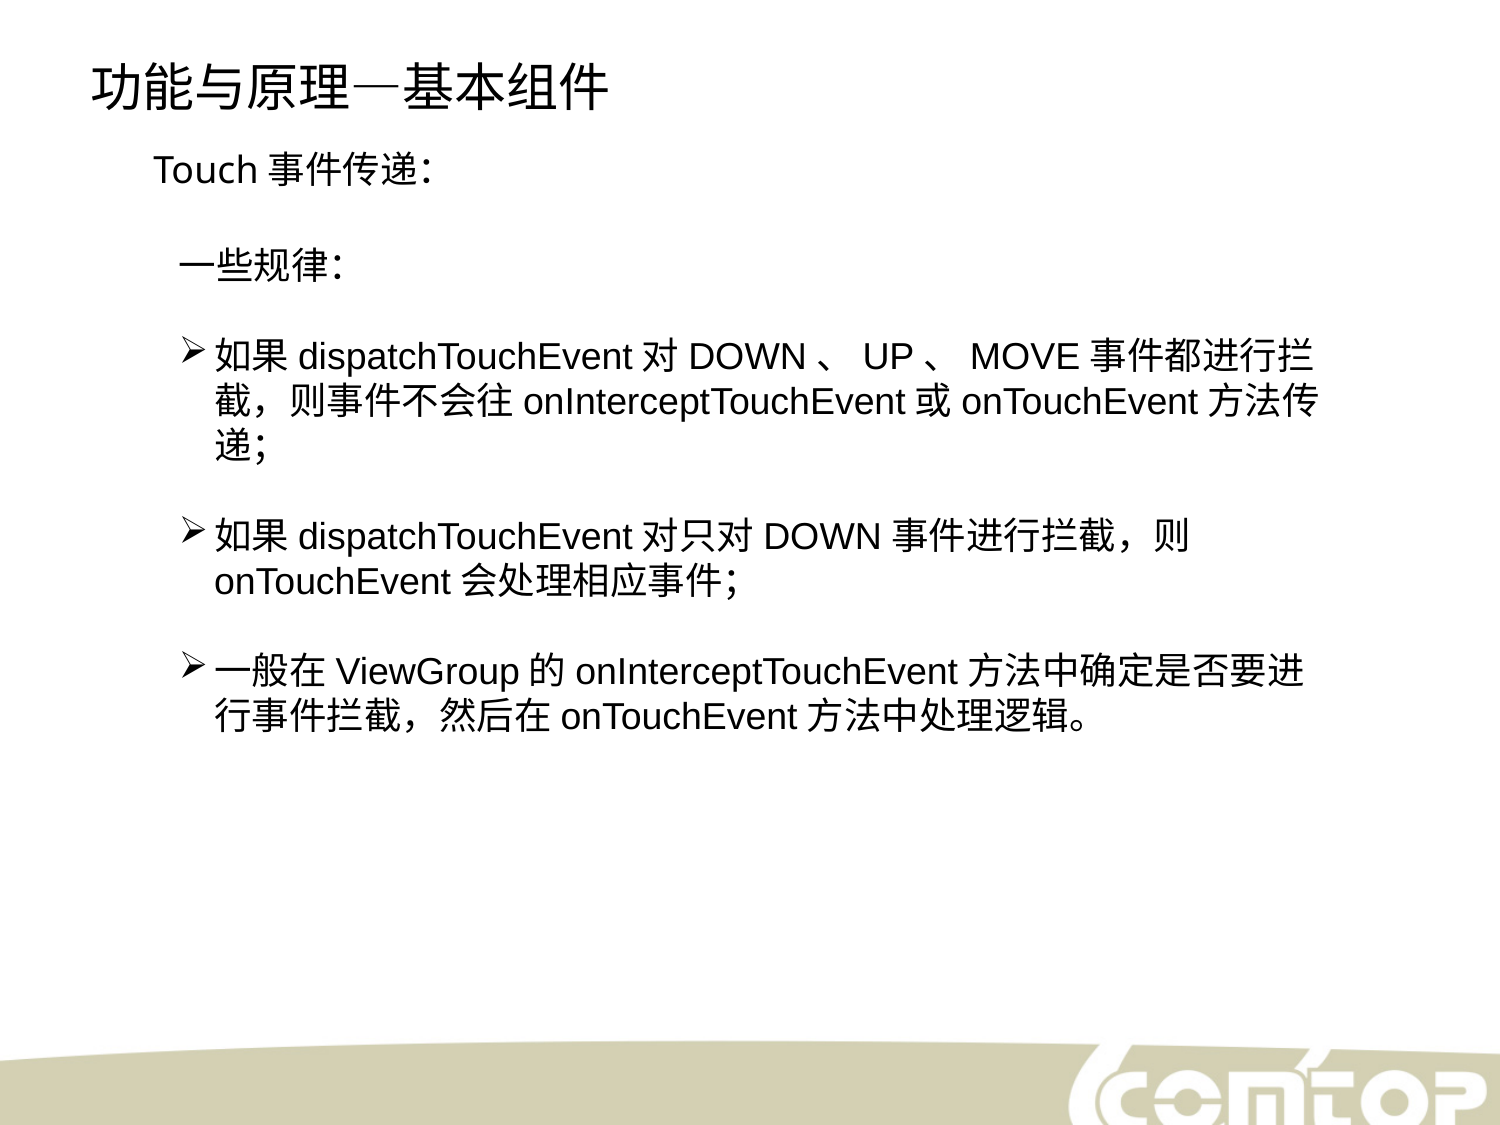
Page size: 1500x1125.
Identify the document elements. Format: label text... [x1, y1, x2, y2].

picture [0, 0, 1500, 1125]
text_box 功能与原理—基本组件 [75, 46, 626, 125]
text_box Touch事件传递： [138, 138, 470, 199]
text_box 一些规律： 如果dispatchTouchEvent对DOWN、UP、MOVE事件都进行拦截，则事件不会往onInterceptTouchEvent或onTouchEvent方法传递； 如果dispatchTouchEvent对只对DOWN事件进行拦截，则onTouchEvent会处理相应事件； 一般在ViewGroup的onInterceptTouchEvent方法中确定是否要进行事件拦截，然后在onTouchEvent方法中处理逻辑。 [163, 234, 1336, 790]
